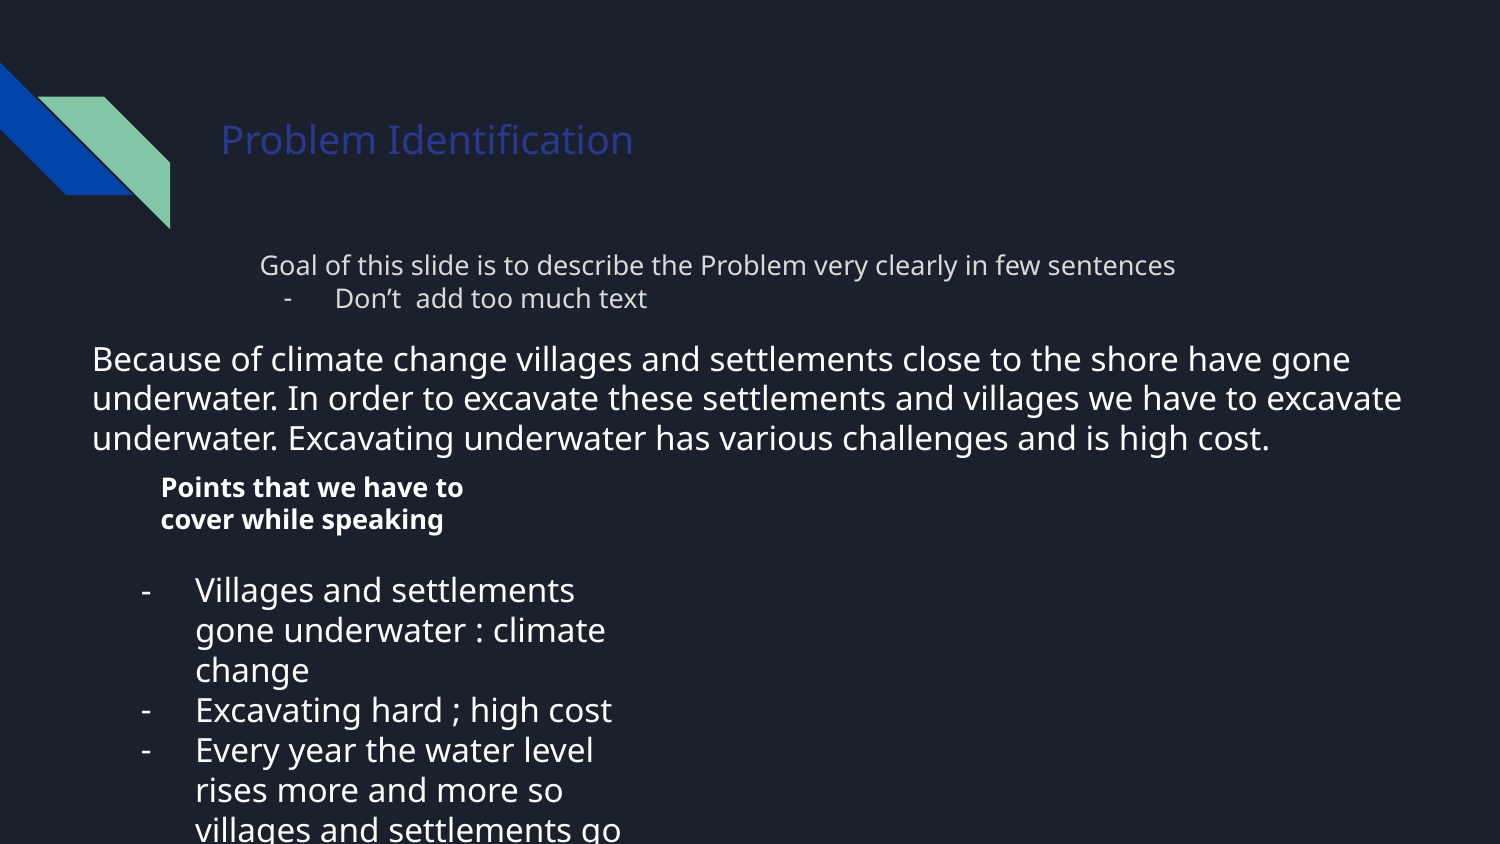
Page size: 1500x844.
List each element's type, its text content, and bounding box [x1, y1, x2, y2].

text_box Points that we have to cover while speaking [145, 455, 518, 542]
text_box Goal of this slide is to describe the Problem very clearly in few sentences Don’t add too much text [244, 233, 1262, 293]
title Problem Identification [205, 99, 1359, 187]
text_box Because of climate change villages and settlements close to the shore have gone underwater. In order to excavate these settlements and villages we have to excavate underwater. Excavating underwater has various challenges and is high cost. [76, 322, 1424, 455]
text_box Villages and settlements gone underwater : climate change Excavating hard ; high cost Every year the water level rises more and more so villages and settlements go underwater alot. [105, 554, 660, 699]
